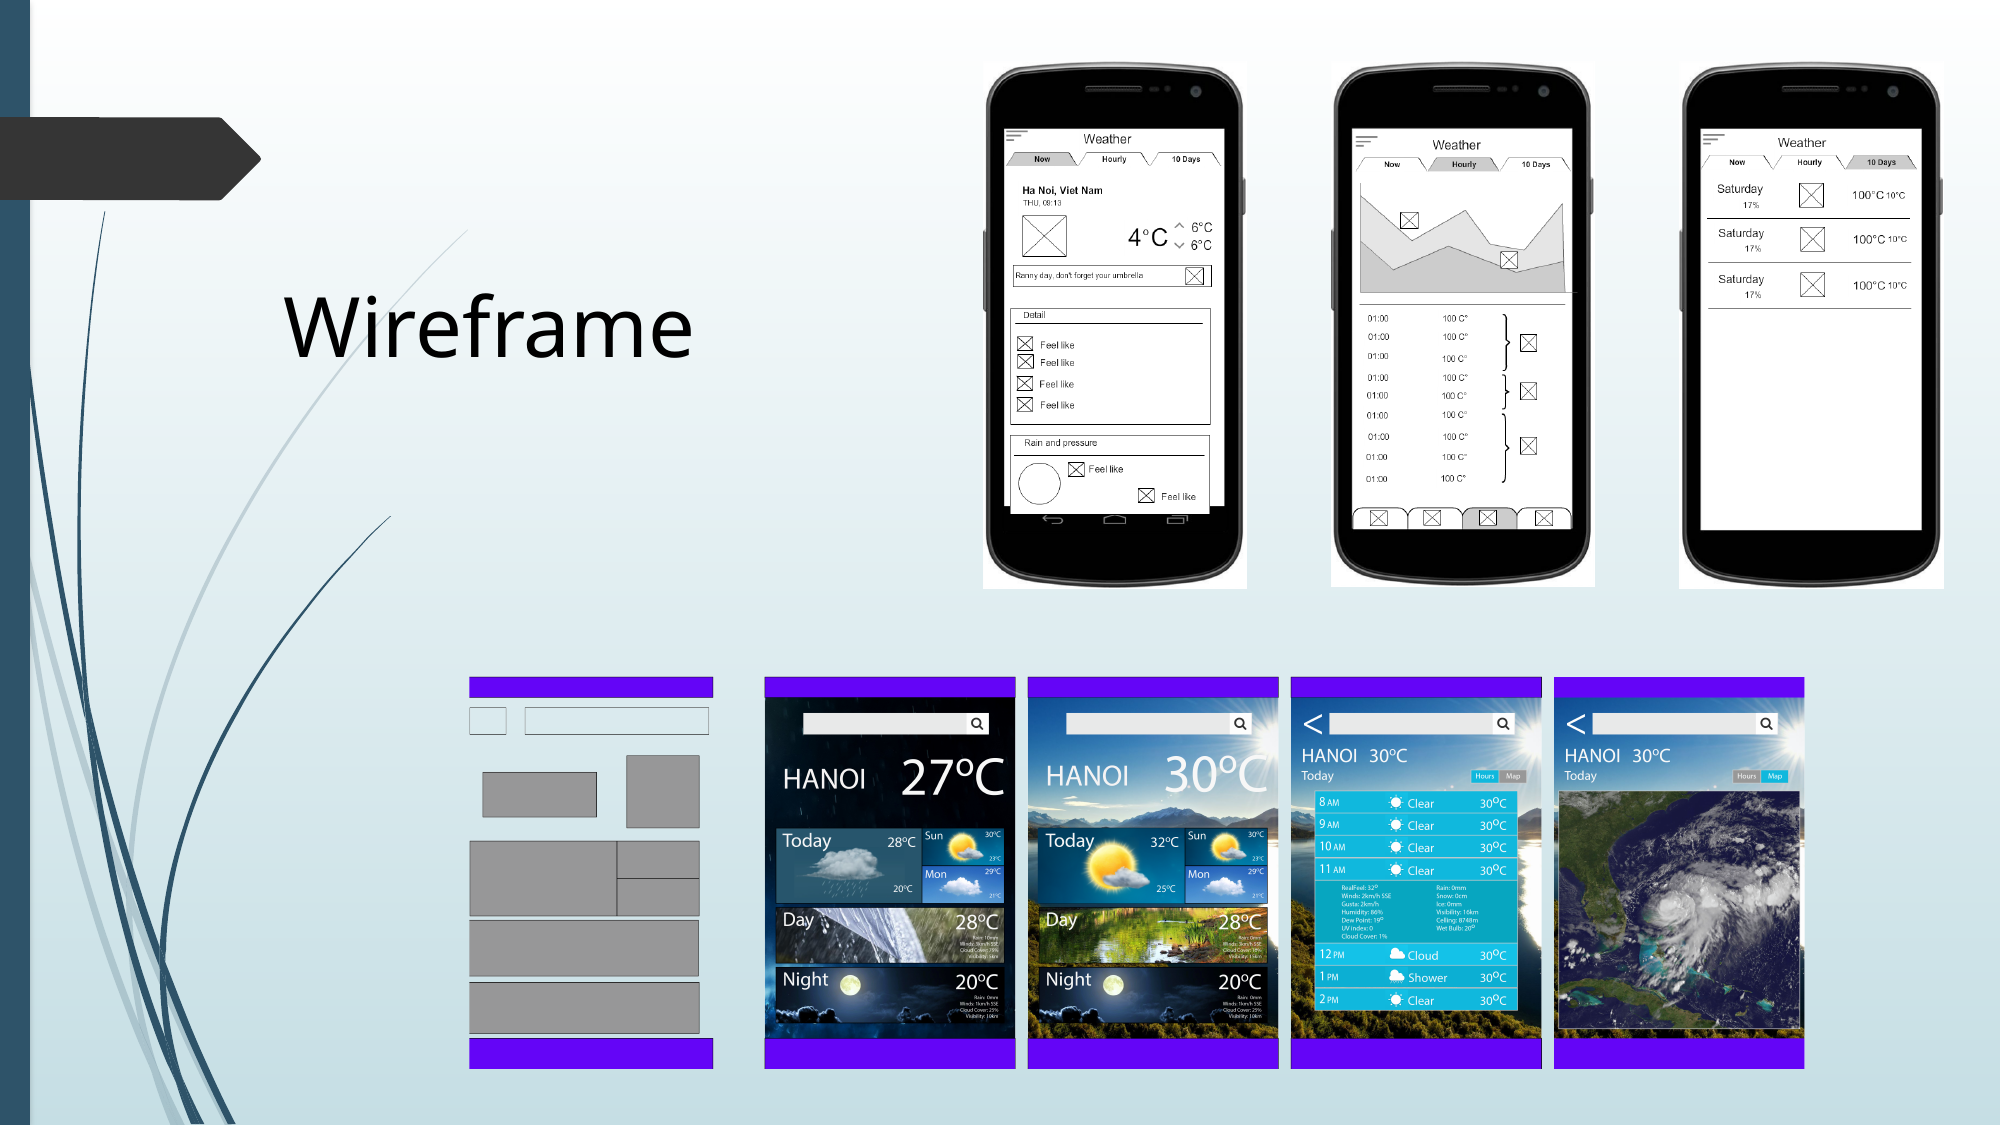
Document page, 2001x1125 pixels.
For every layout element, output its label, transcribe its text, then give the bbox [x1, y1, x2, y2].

picture [469, 60, 2001, 1069]
text_box Wireframe [269, 267, 711, 382]
